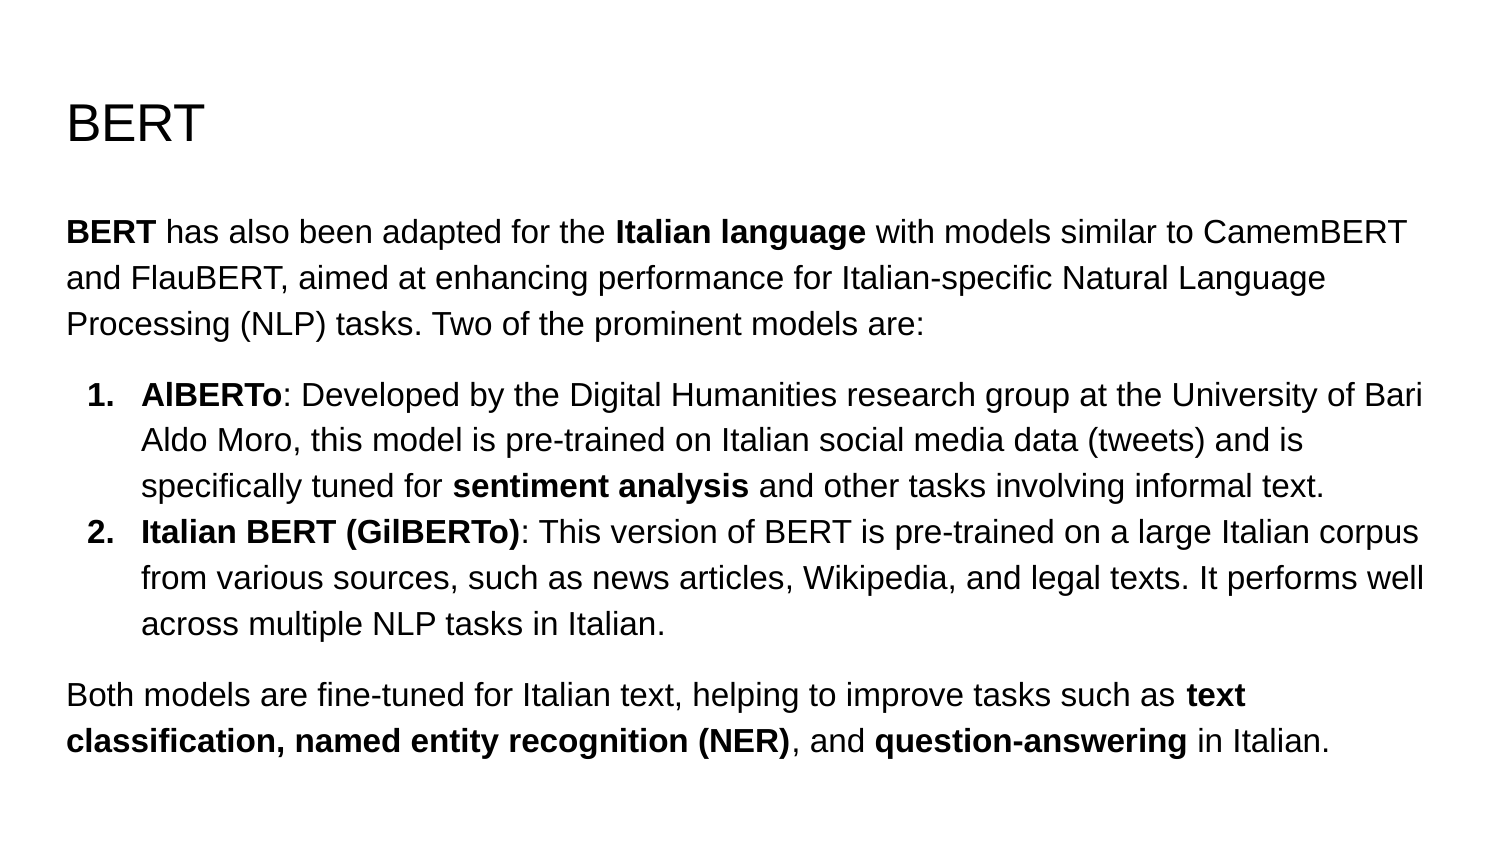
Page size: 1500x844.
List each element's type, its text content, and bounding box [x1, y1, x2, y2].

title BERT [51, 72, 1449, 167]
list BERT has also been adapted for the Italian language with models similar to CamemBERT and FlauBERT, aimed at enhancing performance for Italian-specific Natural Language Processing (NLP) tasks. Two of the prominent models are: AlBERTo: Developed by the Digital Humanities research group at the University of Bari Aldo Moro, this model is pre-trained on Italian social media data (tweets) and is specifically tuned for sentiment analysis and other tasks involving informal text. Italian BERT (GilBERTo): This version of BERT is pre-trained on a large Italian corpus from various sources, such as news articles, Wikipedia, and legal texts. It performs well across multiple NLP tasks in Italian. Both models are fine-tuned for Italian text, helping to improve tasks such as text classification, named entity recognition (NER), and question-answering in Italian. [51, 189, 1449, 813]
